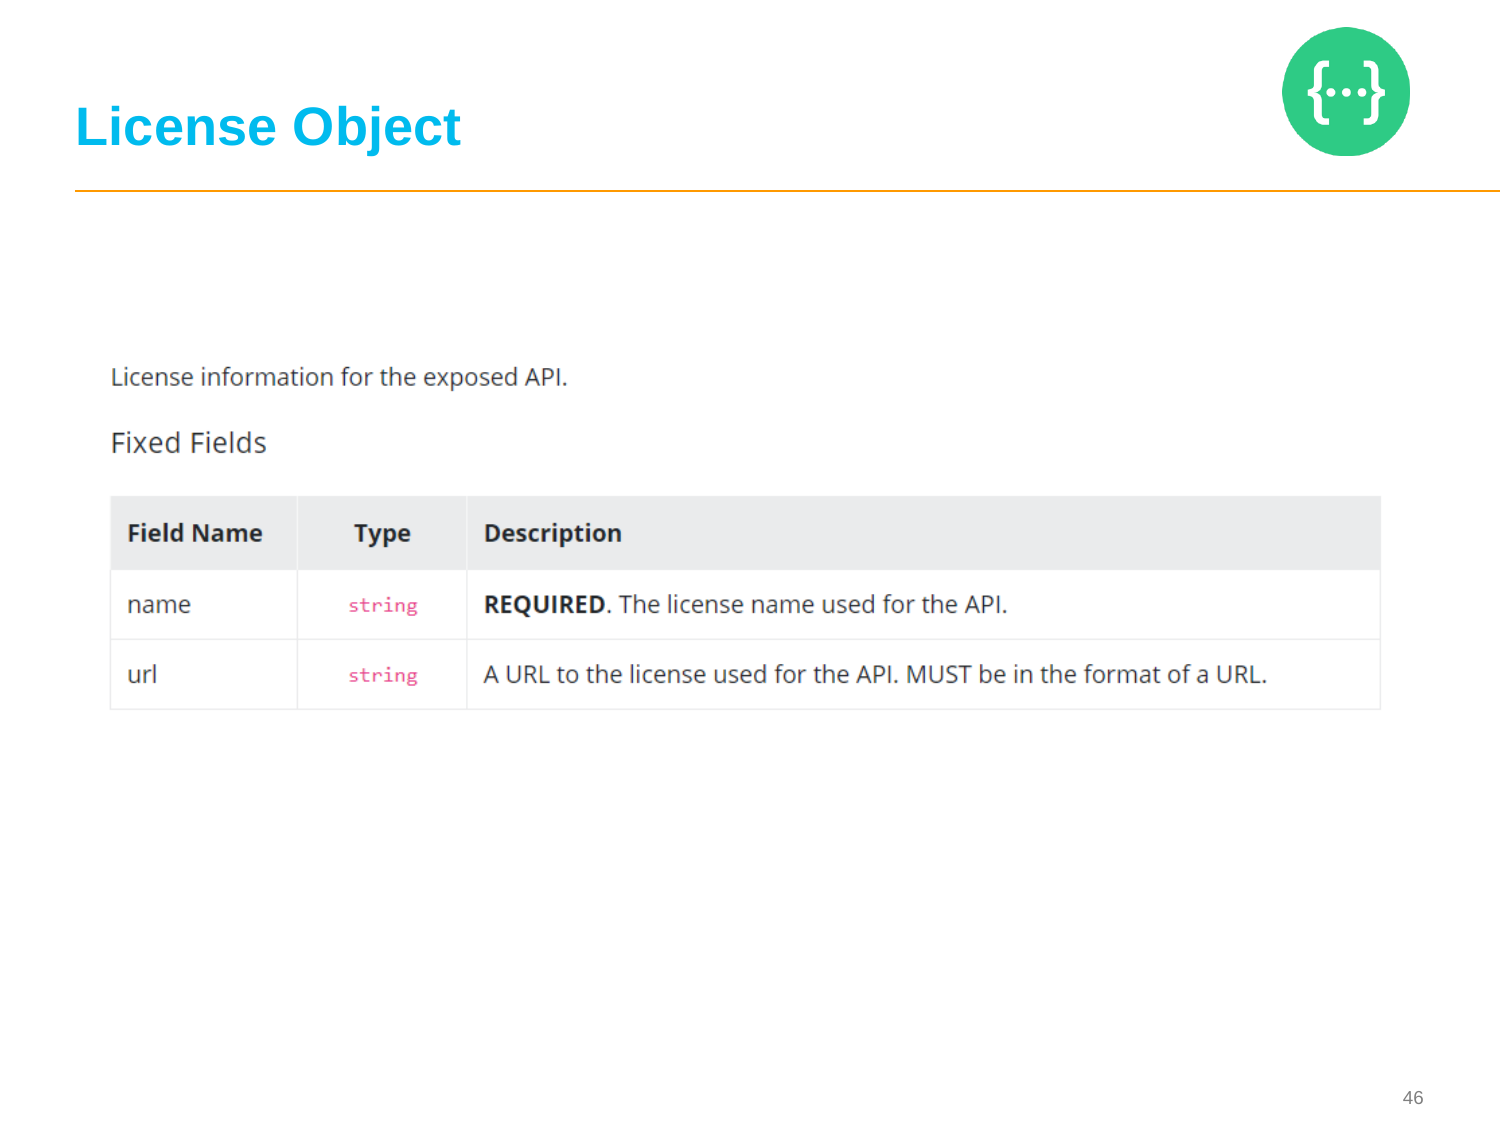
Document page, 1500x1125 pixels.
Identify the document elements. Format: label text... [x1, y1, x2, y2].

title License Object [75, 27, 1422, 157]
picture [92, 344, 1448, 720]
